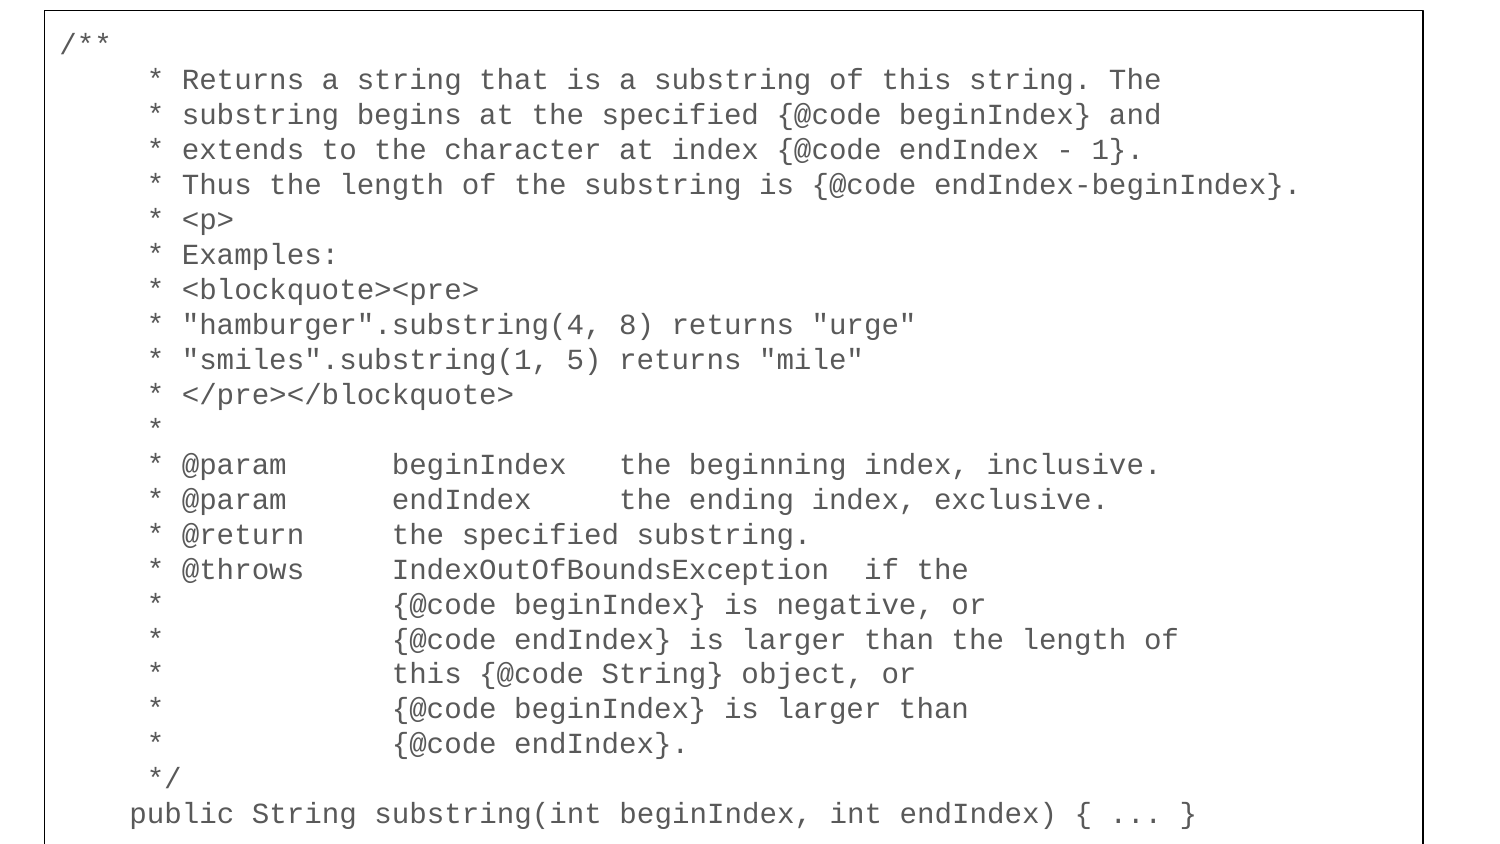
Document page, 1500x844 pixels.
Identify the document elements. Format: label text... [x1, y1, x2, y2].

text_box /** * Returns a string that is a substring of this string. The * substring begins at the specified {@code beginIndex} and * extends to the character at index {@code endIndex - 1}. * Thus the length of the substring is {@code endIndex-beginIndex}. * <p> * Examples: * <blockquote><pre> * "hamburger".substring(4, 8) returns "urge" * "smiles".substring(1, 5) returns "mile" * </pre></blockquote> * * @param beginIndex the beginning index, inclusive. * @param endIndex the ending index, exclusive. * @return the specified substring. * @throws IndexOutOfBoundsException if the * {@code beginIndex} is negative, or * {@code endIndex} is larger than the length of * this {@code String} object, or * {@code beginIndex} is larger than * {@code endIndex}. */ public String substring(int beginIndex, int endIndex) { ... } [44, 10, 1424, 844]
